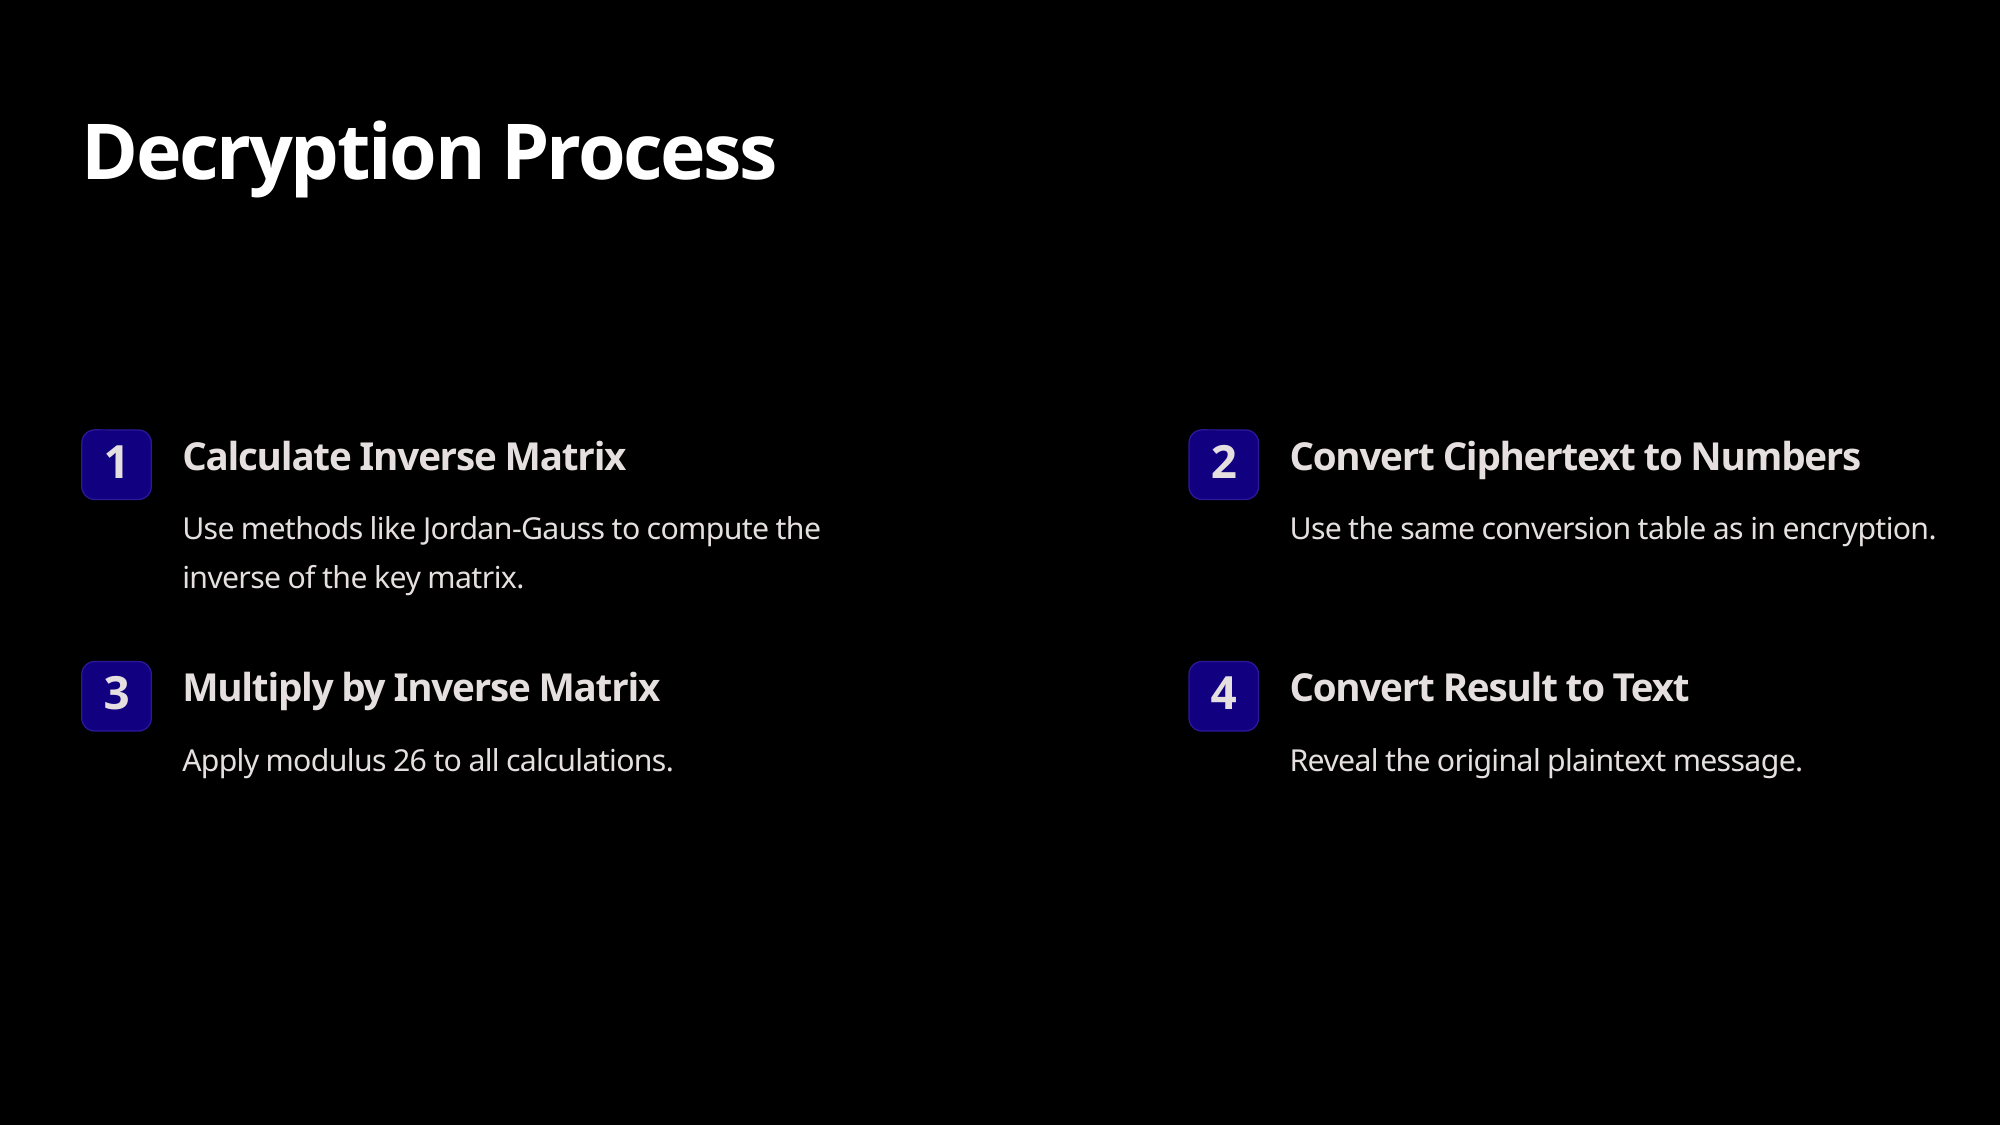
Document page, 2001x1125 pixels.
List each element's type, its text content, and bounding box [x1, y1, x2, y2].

text_box 2 [1209, 441, 1238, 488]
text_box 1 [107, 441, 126, 488]
text_box [1188, 429, 1259, 500]
text_box Reveal the original plaintext message. [1289, 728, 2000, 778]
text_box 3 [102, 673, 131, 720]
text_box Convert Result to Text [1289, 661, 1682, 710]
text_box [81, 429, 152, 500]
text_box Decryption Process [81, 99, 856, 196]
text_box [81, 661, 152, 732]
text_box Use methods like Jordan-Gauss to compute the inverse of the key matrix. [182, 496, 921, 596]
text_box [1188, 661, 1259, 732]
text_box Use the same conversion table as in encryption. [1289, 496, 2000, 547]
text_box 4 [1208, 673, 1239, 720]
text_box Convert Ciphertext to Numbers [1289, 429, 1847, 479]
text_box Multiply by Inverse Matrix [182, 661, 643, 710]
text_box Calculate Inverse Matrix [182, 429, 613, 479]
text_box Apply modulus 26 to all calculations. [182, 728, 1159, 778]
